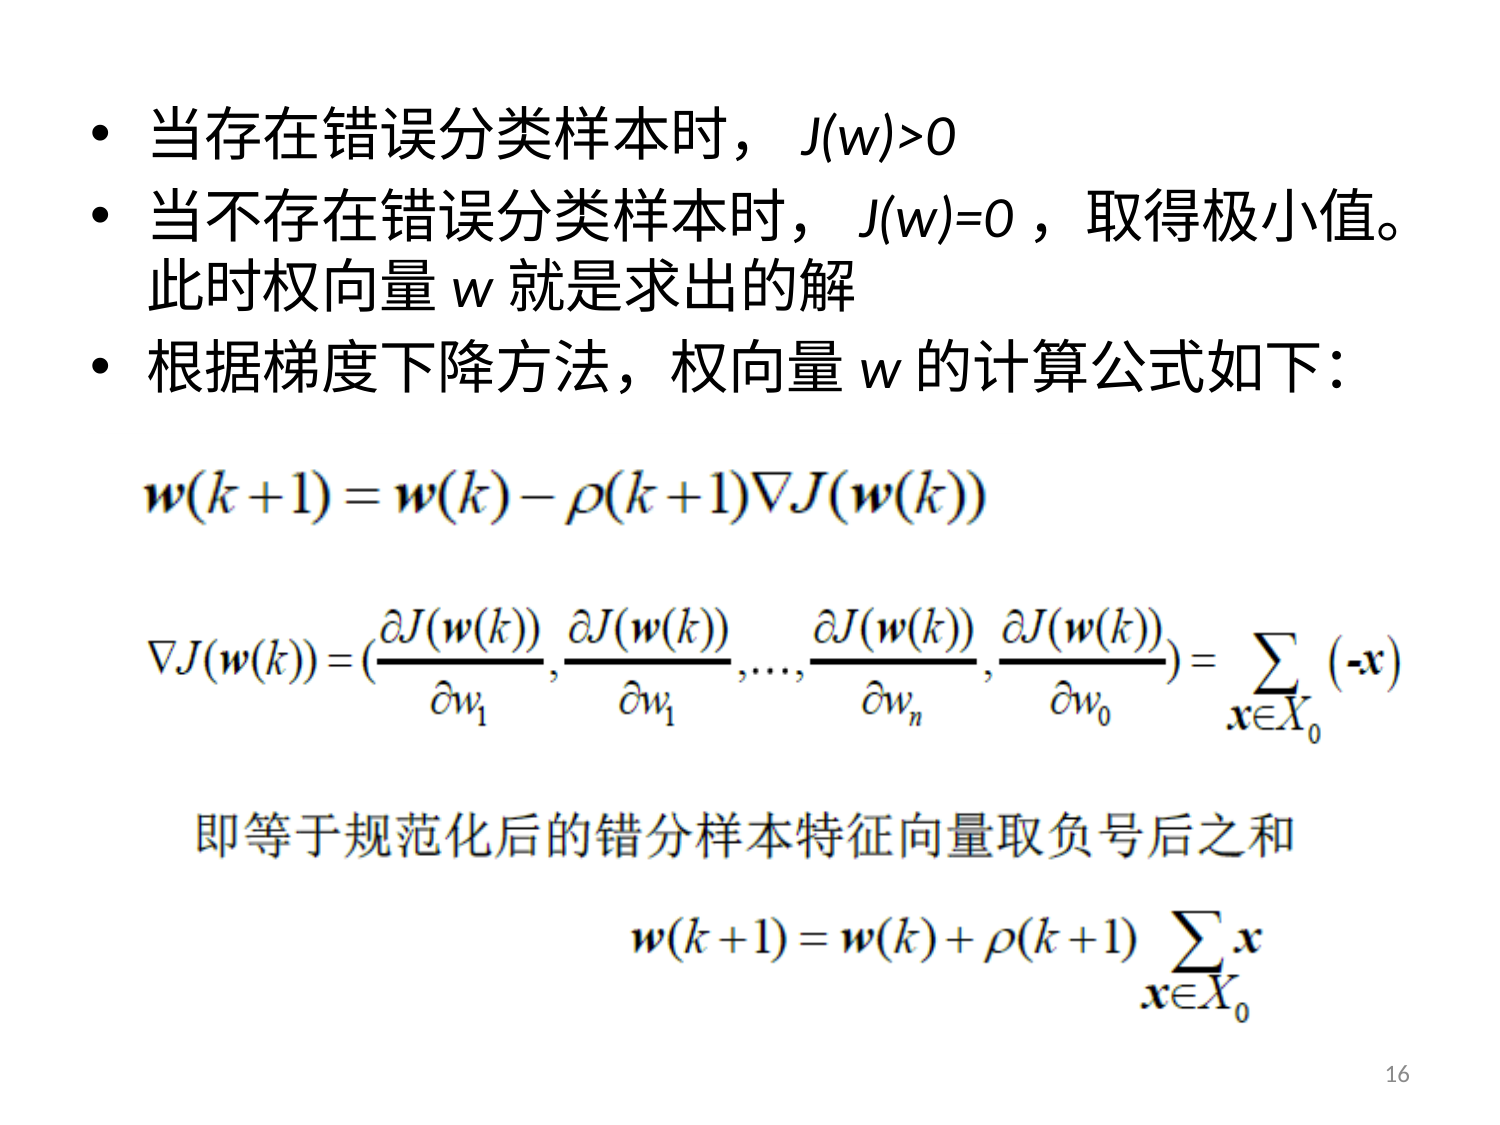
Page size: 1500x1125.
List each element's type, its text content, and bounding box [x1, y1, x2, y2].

slide_number 16 [1074, 1042, 1425, 1103]
picture [123, 590, 1424, 752]
picture [88, 432, 1022, 564]
list 当存在错误分类样本时，J(w)>0 当不存在错误分类样本时，J(w)=0，取得极小值。此时权向量w就是求出的解 根据梯度下降方法，权向量w的计算公式如下： [75, 90, 1425, 1005]
picture [178, 786, 1318, 1047]
